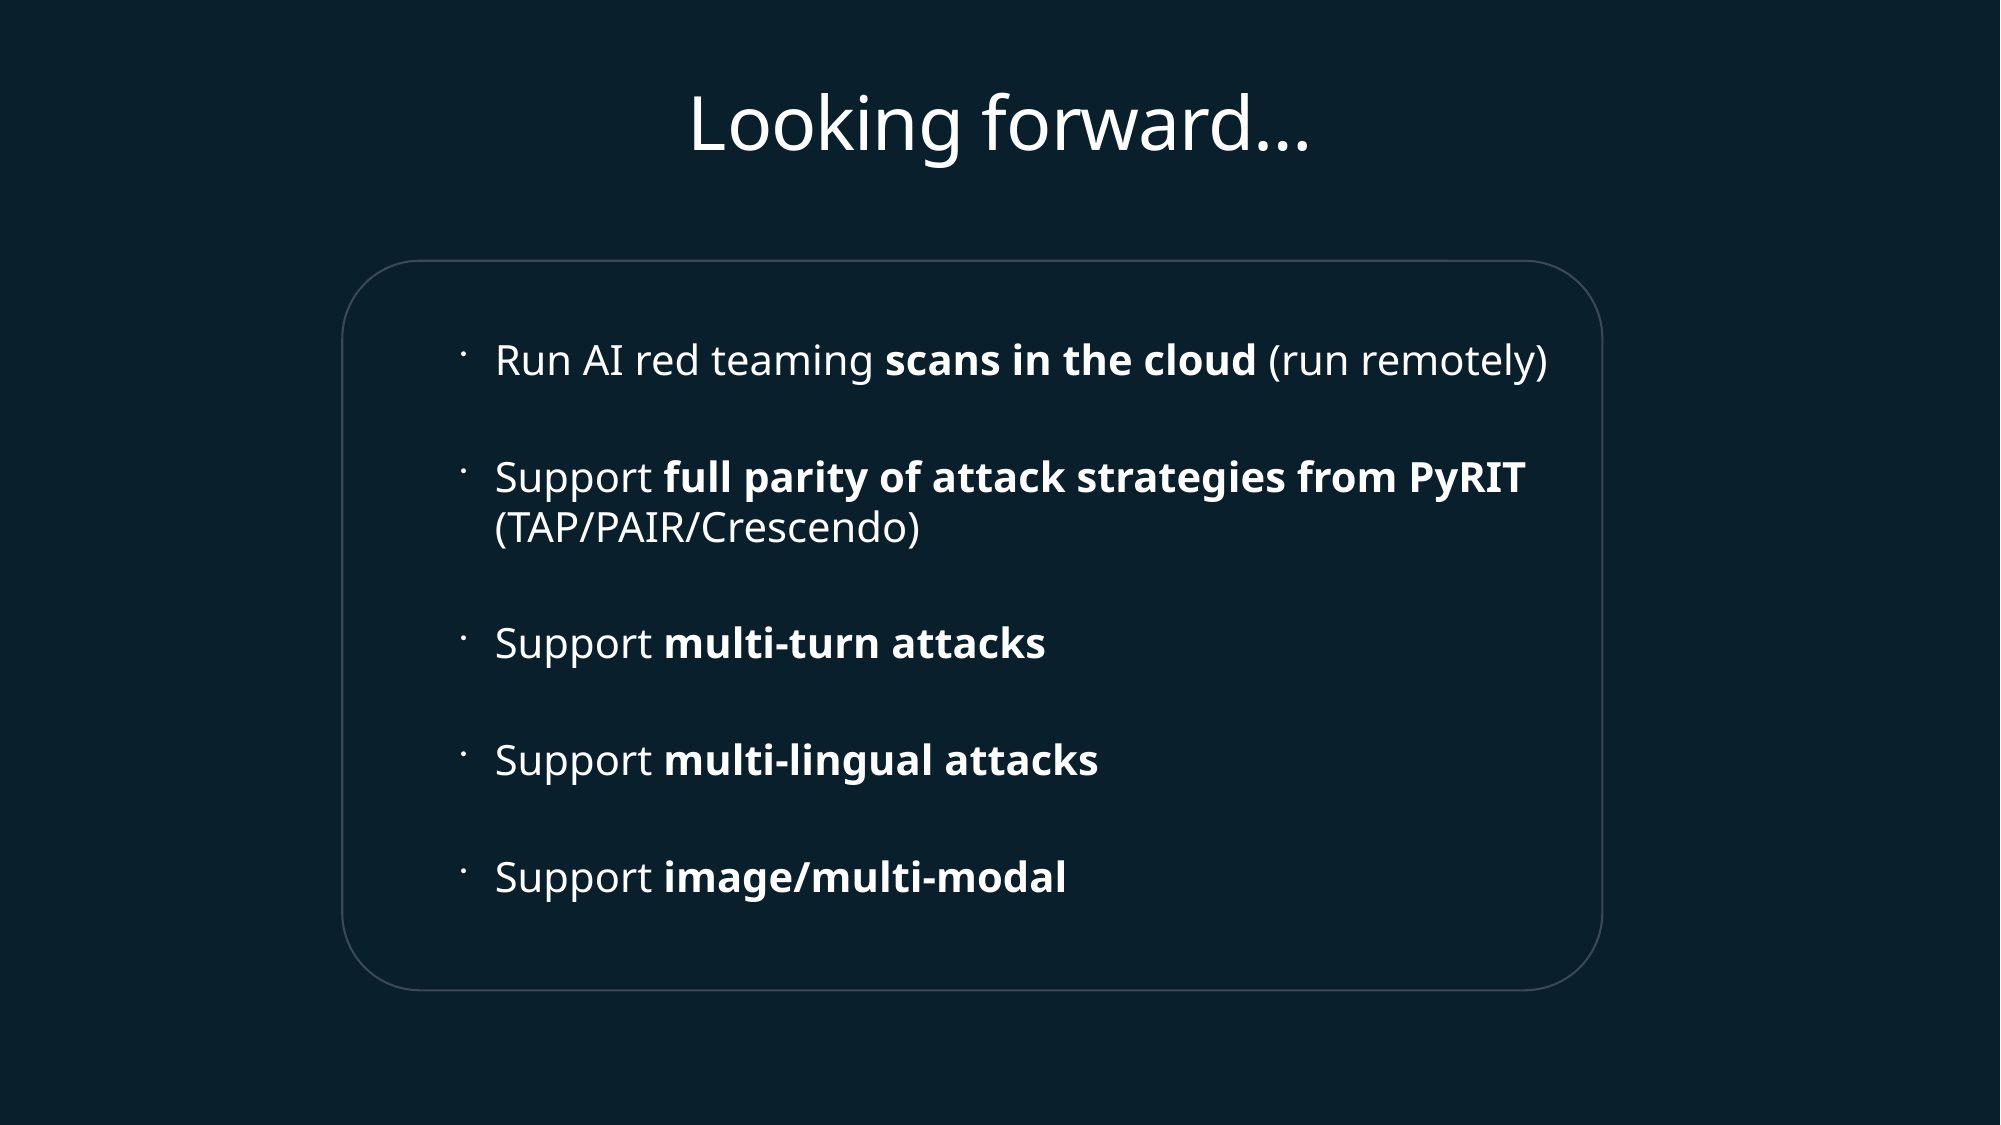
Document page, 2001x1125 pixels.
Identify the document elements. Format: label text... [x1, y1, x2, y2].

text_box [341, 260, 1658, 1125]
title Looking forward… [96, 75, 1904, 166]
